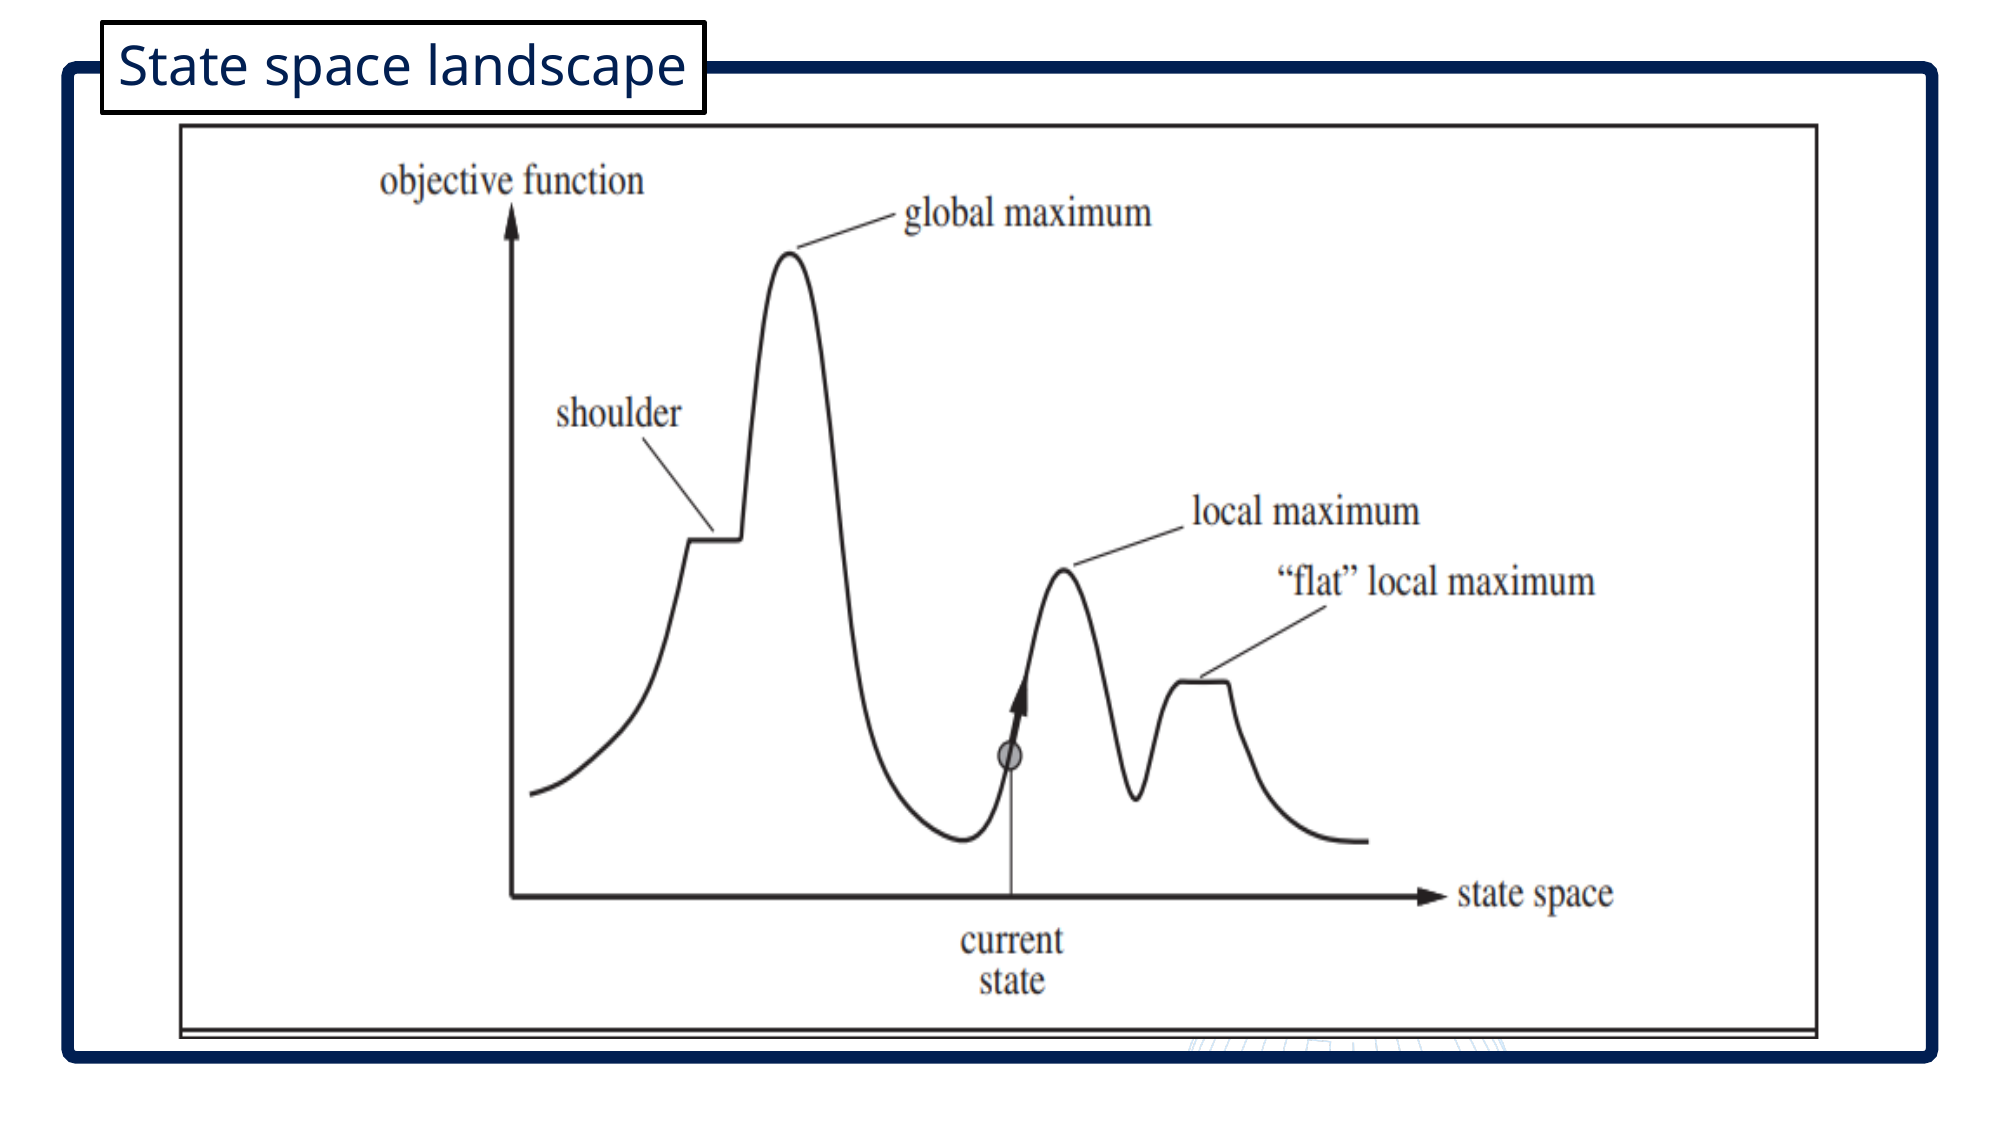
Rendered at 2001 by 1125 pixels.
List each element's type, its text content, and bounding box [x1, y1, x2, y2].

text_box Application [74, 74, 1925, 1051]
title State space landscape [100, 20, 707, 115]
picture [173, 115, 1827, 1039]
